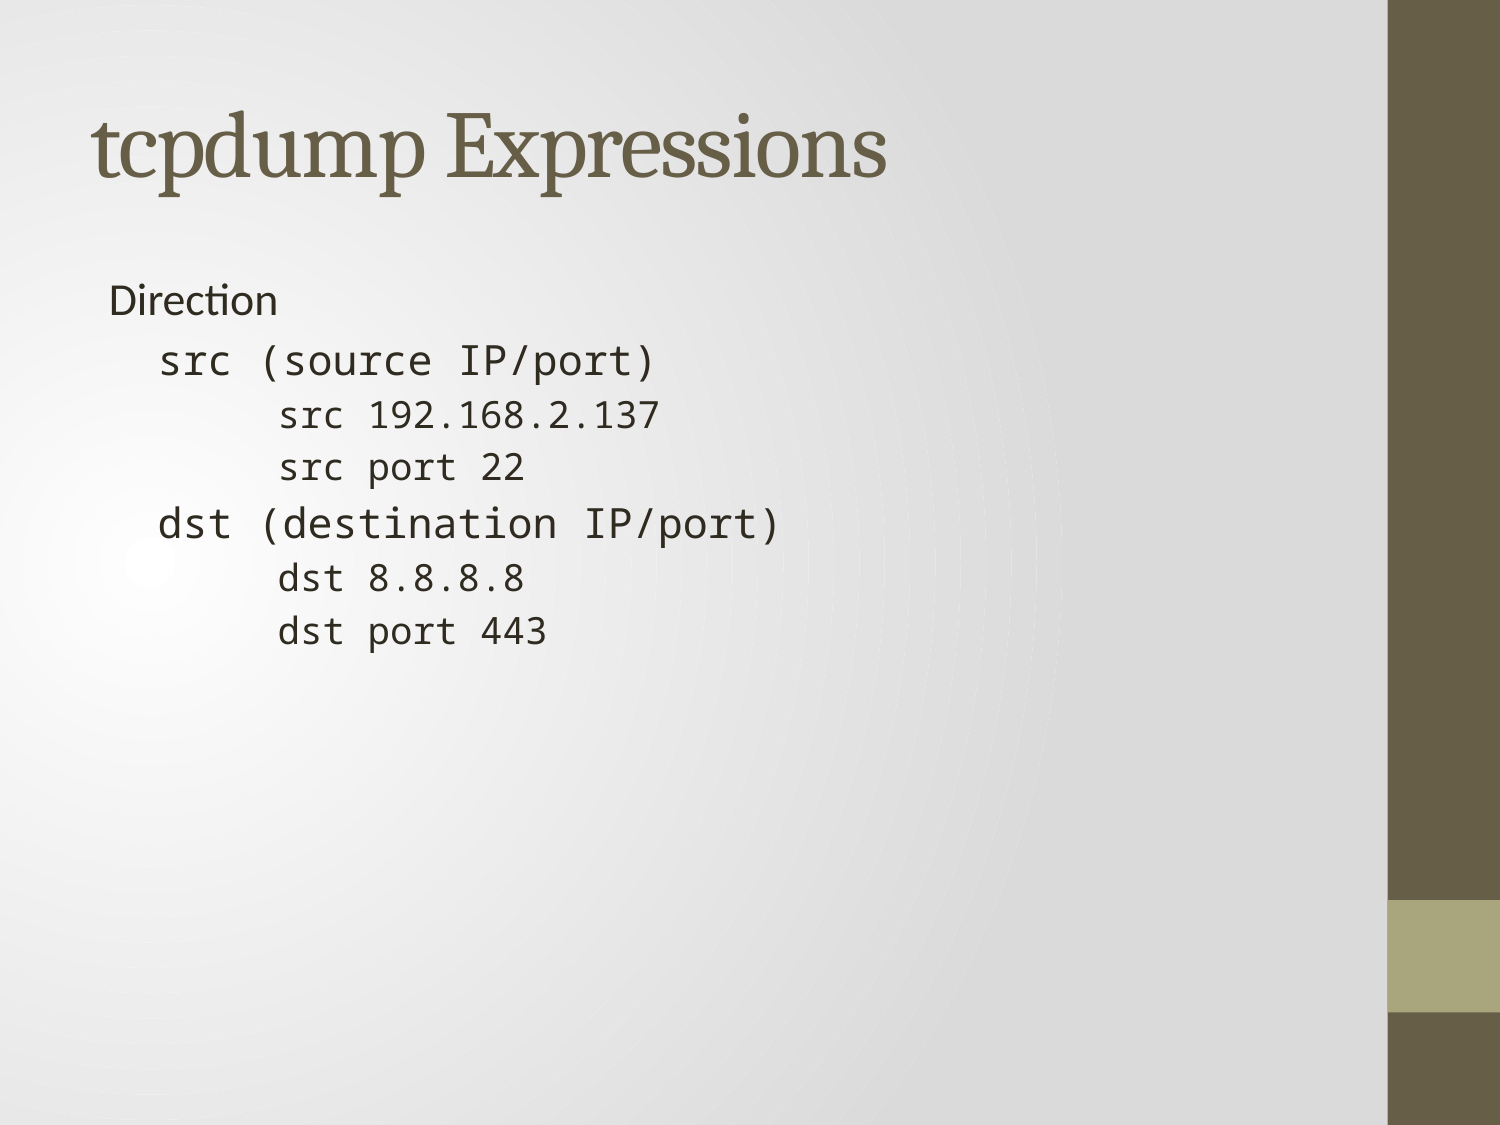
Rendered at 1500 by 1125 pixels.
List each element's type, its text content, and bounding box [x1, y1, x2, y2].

list Direction src (source IP/port) src 192.168.2.137 src port 22 dst (destination IP/port) dst 8.8.8.8 dst port 443 [75, 262, 1325, 1050]
title tcpdump Expressions [75, 45, 1325, 233]
